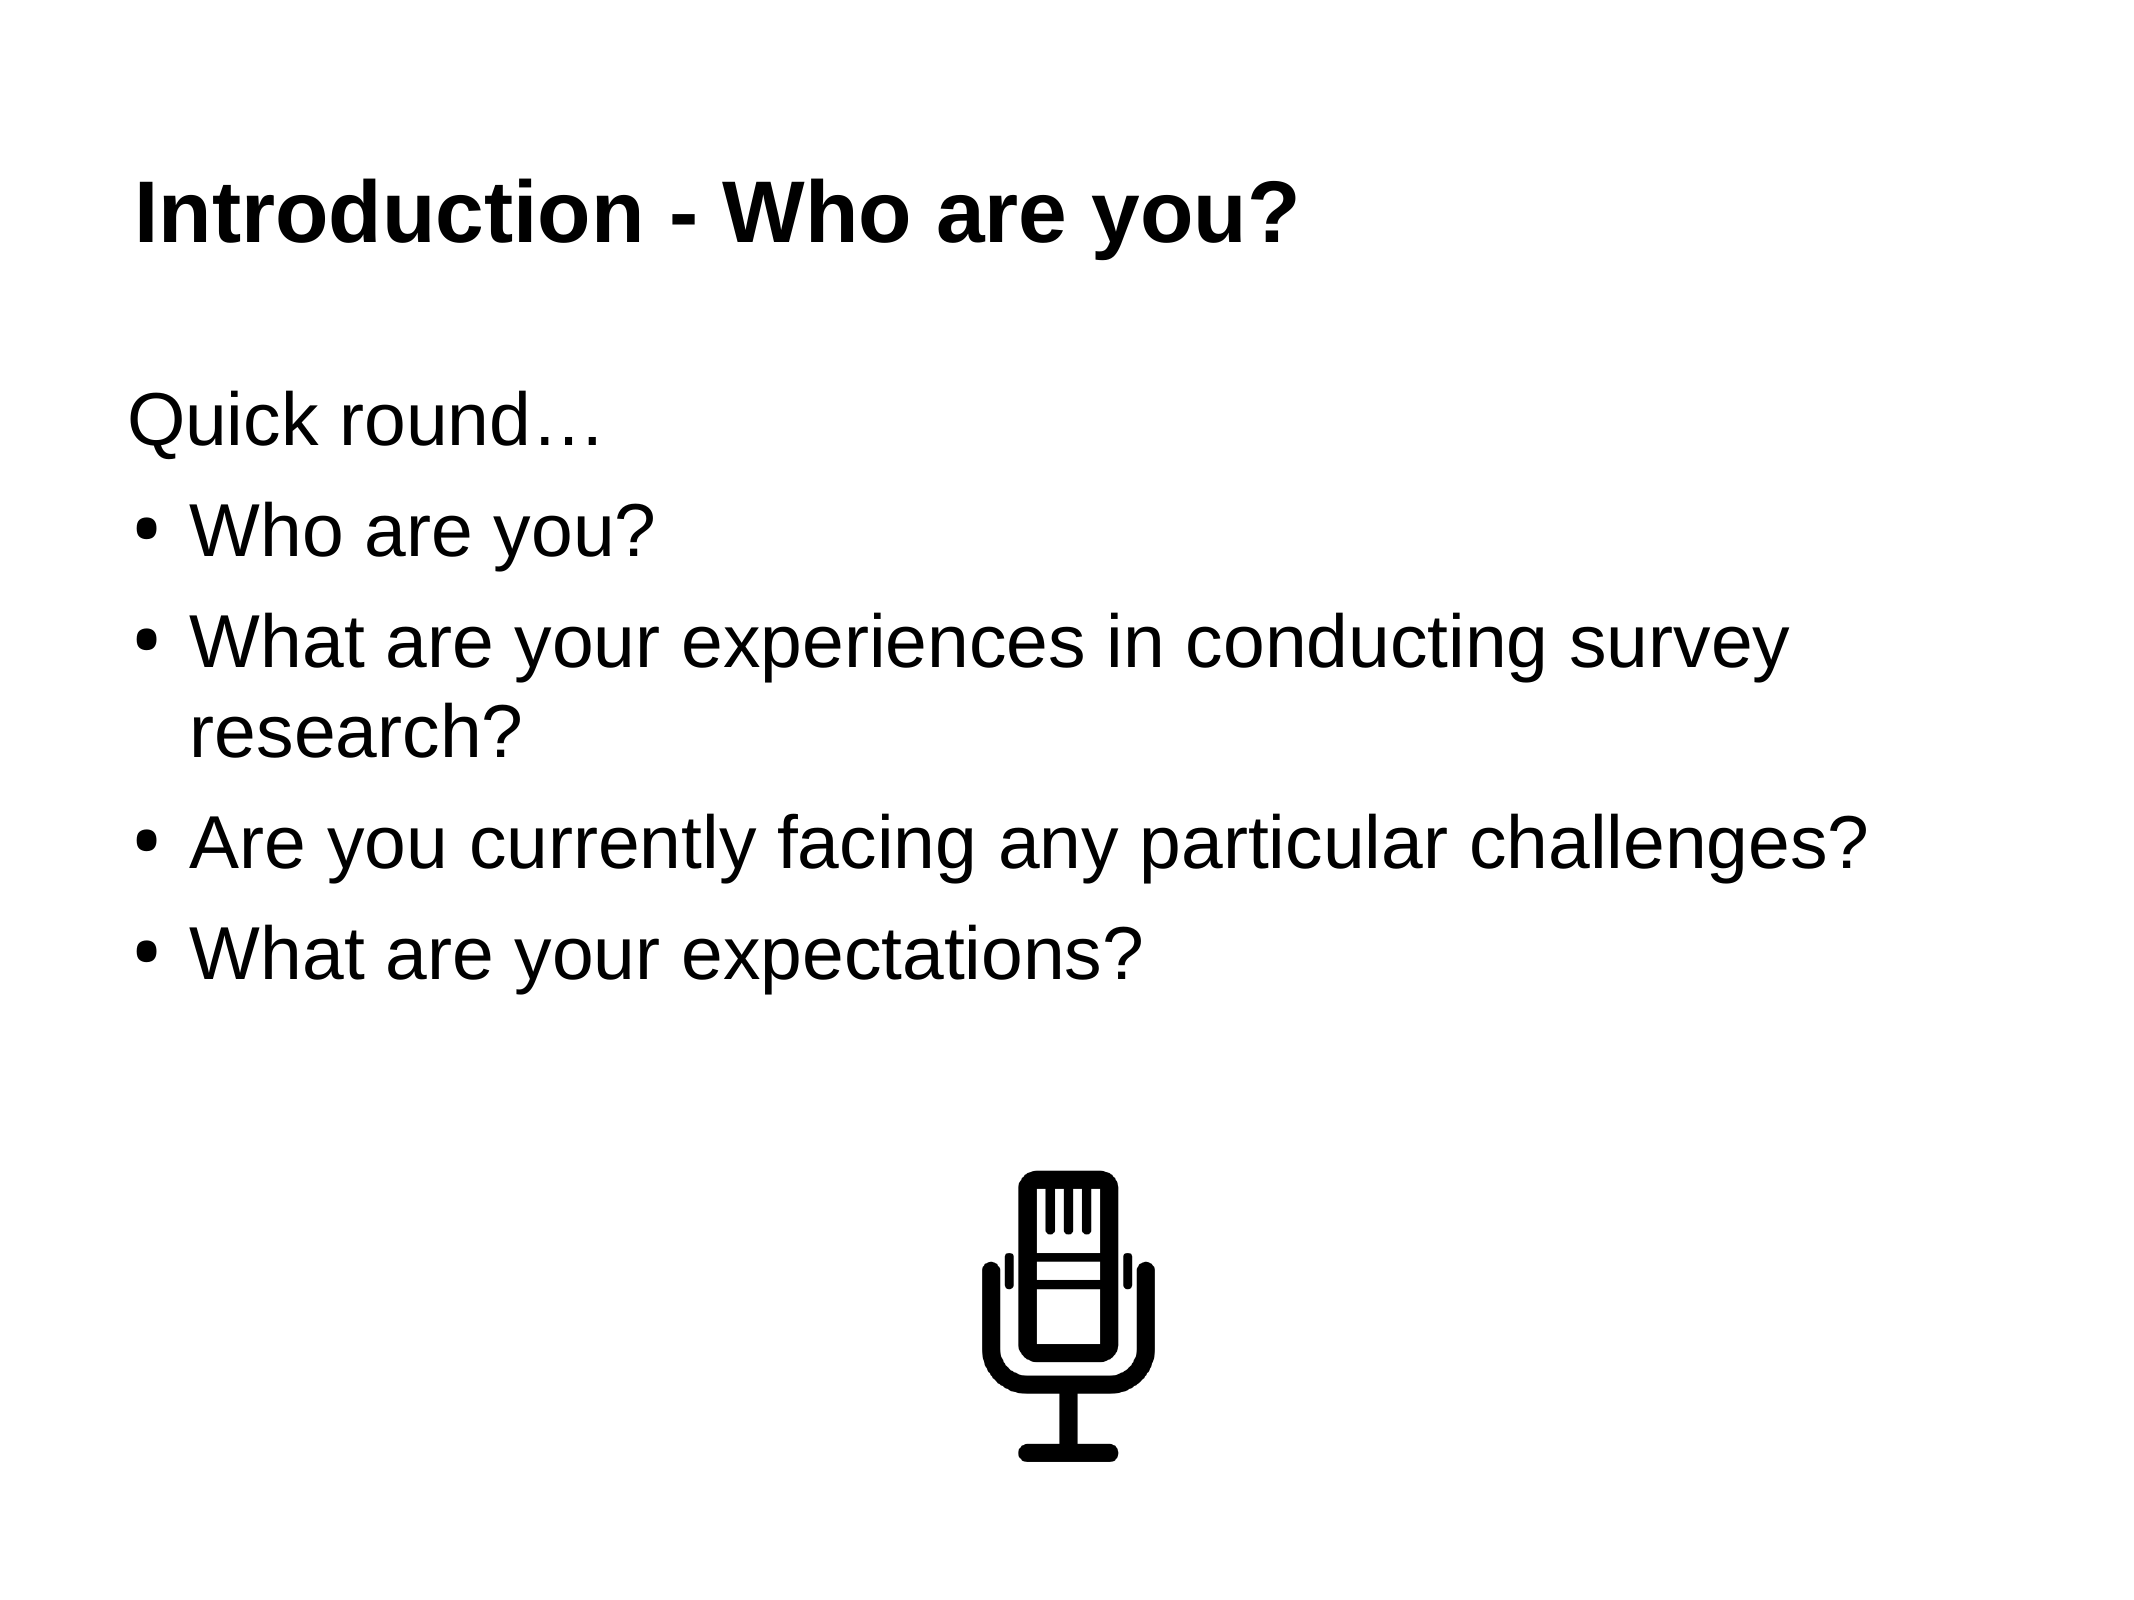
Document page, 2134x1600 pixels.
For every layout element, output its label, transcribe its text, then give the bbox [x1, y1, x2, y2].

picture [904, 1128, 1225, 1524]
title Introduction - Who are you? [116, 0, 2013, 269]
list Quick round… Who are you? What are your experiences in conducting survey research? Are you currently facing any particular challenges? What are your expectations? [118, 362, 2015, 1600]
